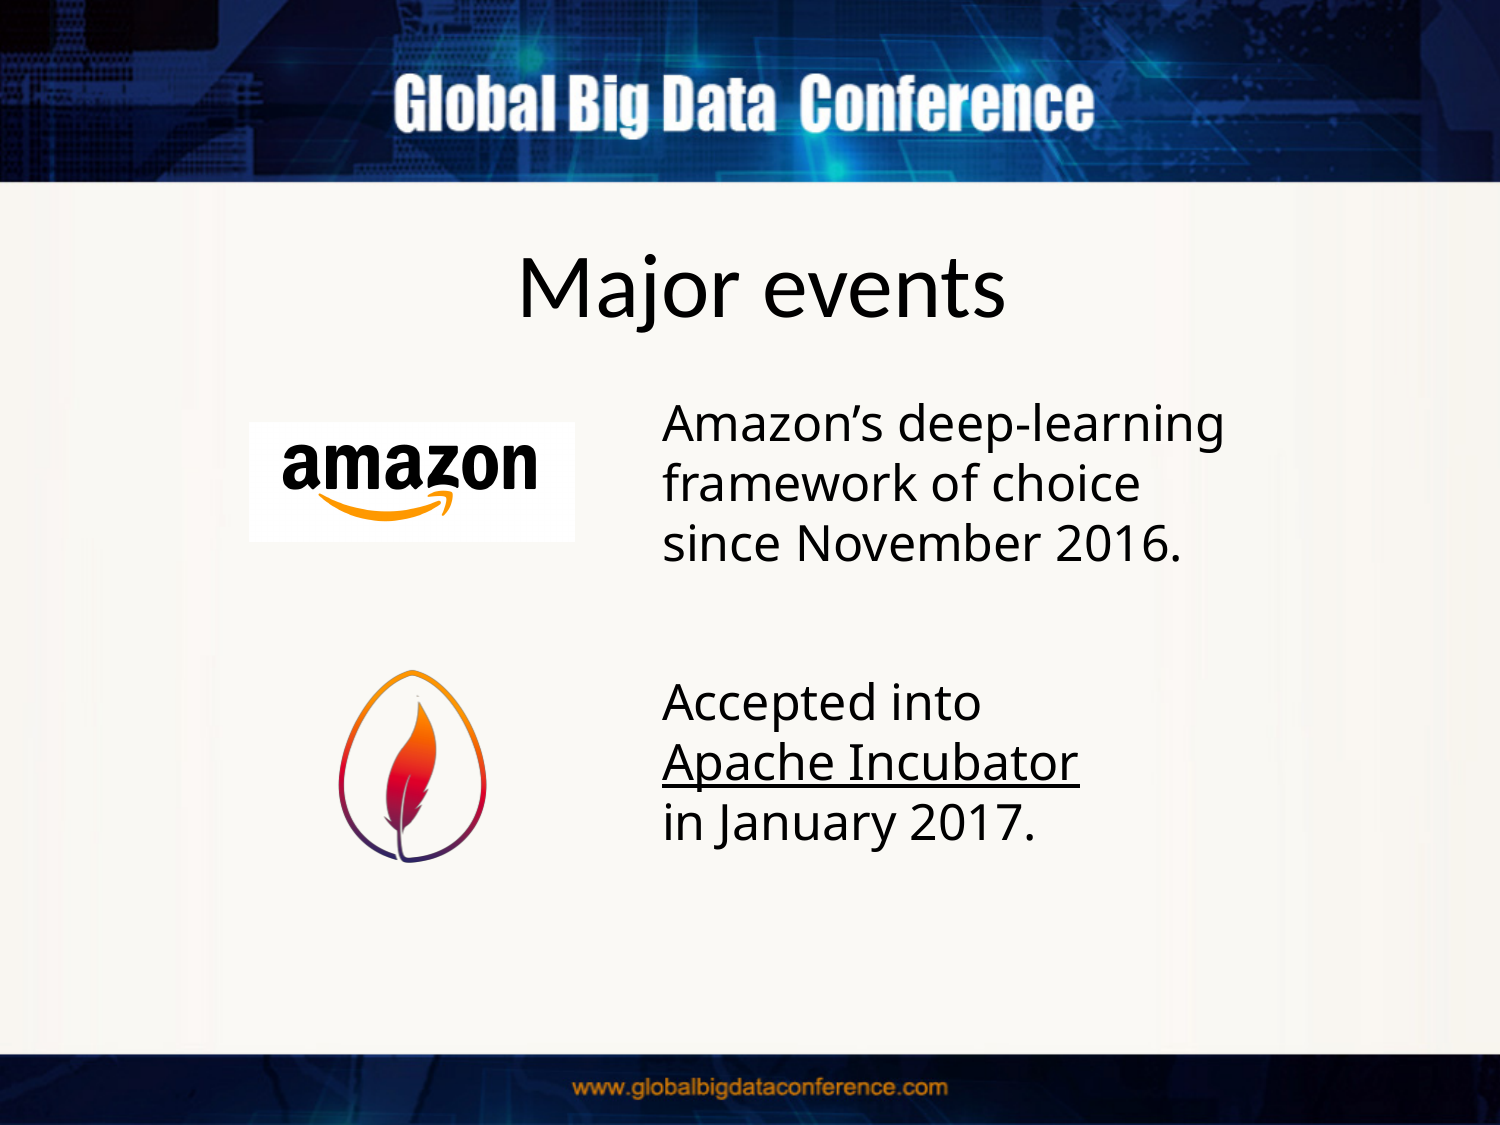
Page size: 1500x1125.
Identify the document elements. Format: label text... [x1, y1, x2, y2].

text_box Accepted into Apache Incubator in January 2017. [647, 662, 1253, 858]
picture [0, 0, 1500, 1125]
text_box Amazon’s deep-learning framework of choice since November 2016. [647, 383, 1253, 579]
title Major events [87, 187, 1438, 375]
